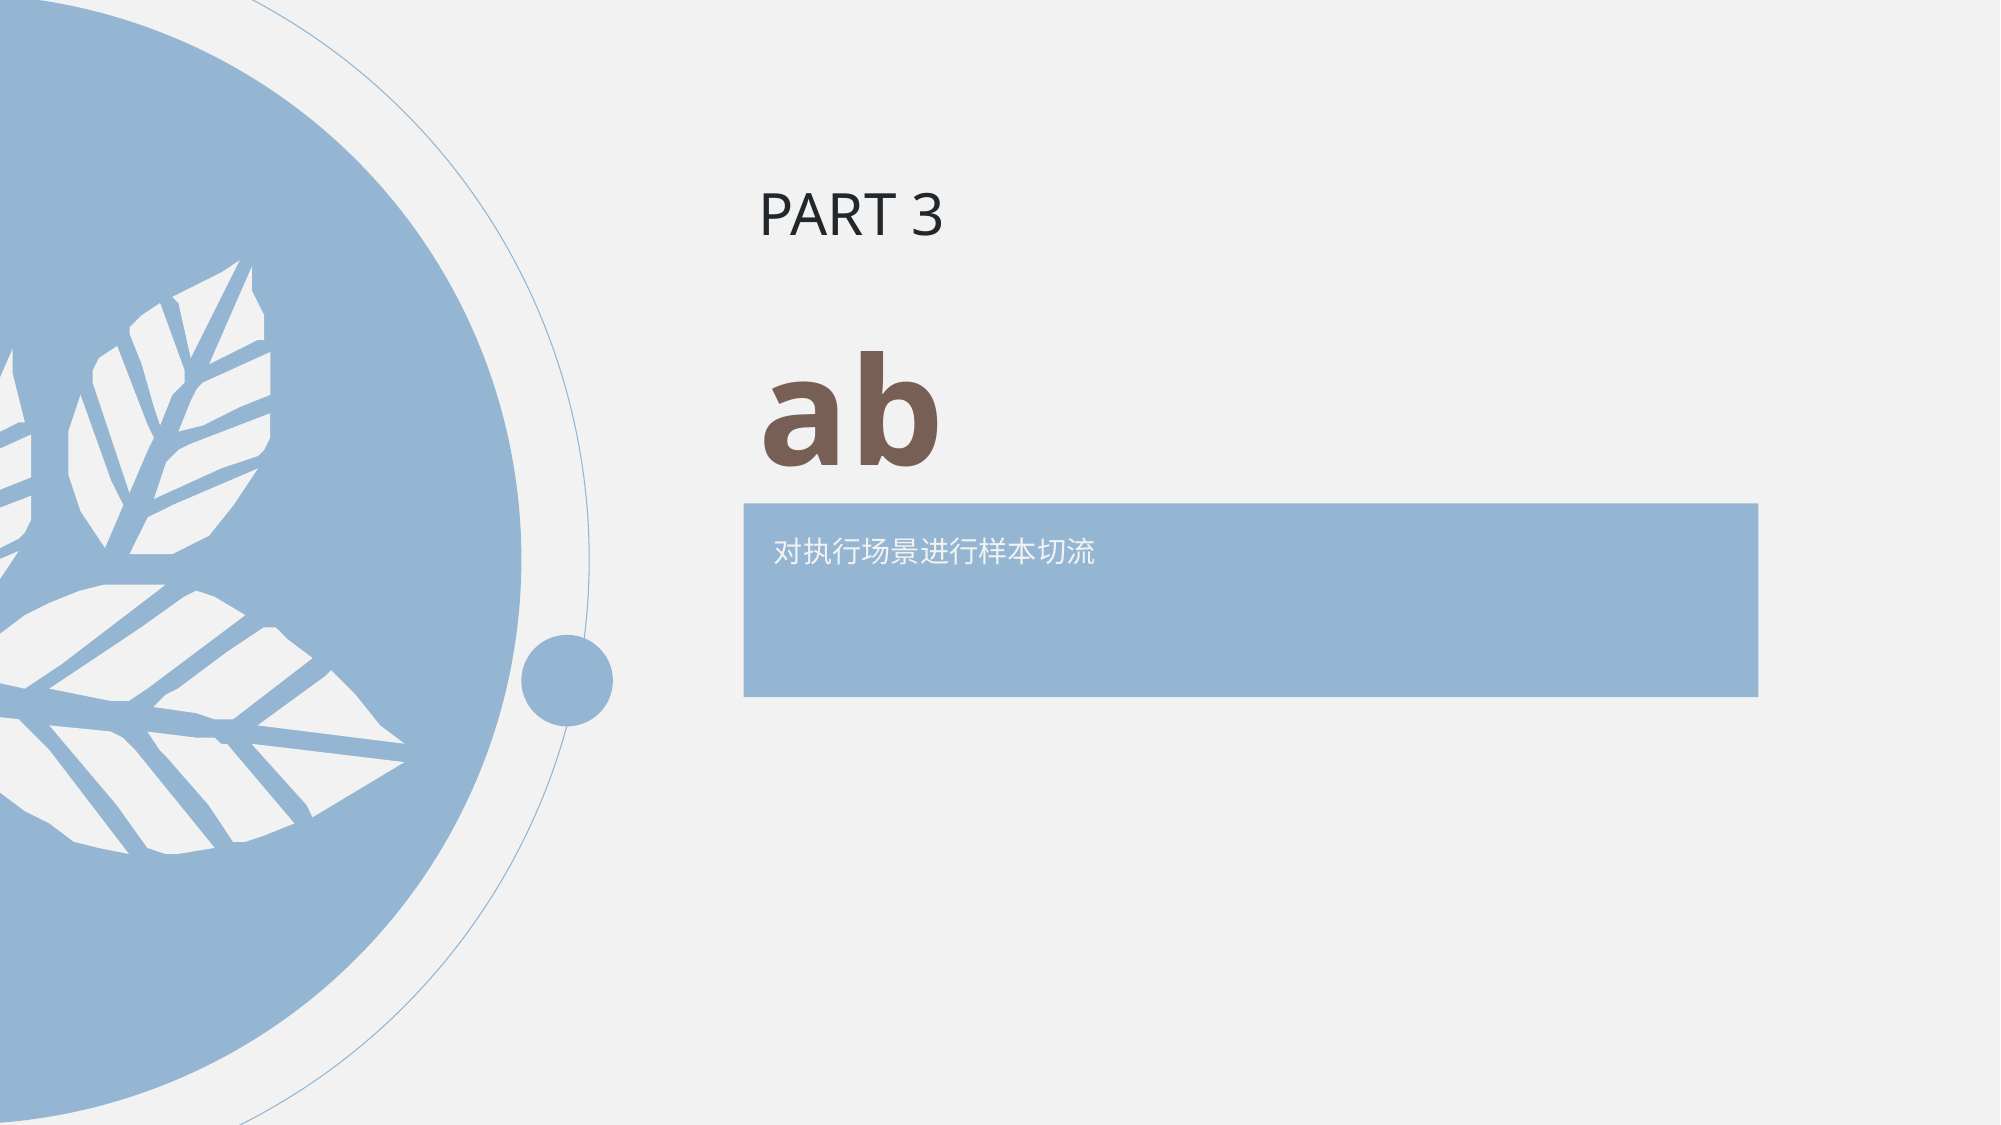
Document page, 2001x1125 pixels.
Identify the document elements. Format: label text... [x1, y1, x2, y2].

list PART 3 [743, 145, 1129, 257]
list 对执行场景进行样本切流 [759, 515, 1737, 685]
list ab [743, 288, 1759, 469]
